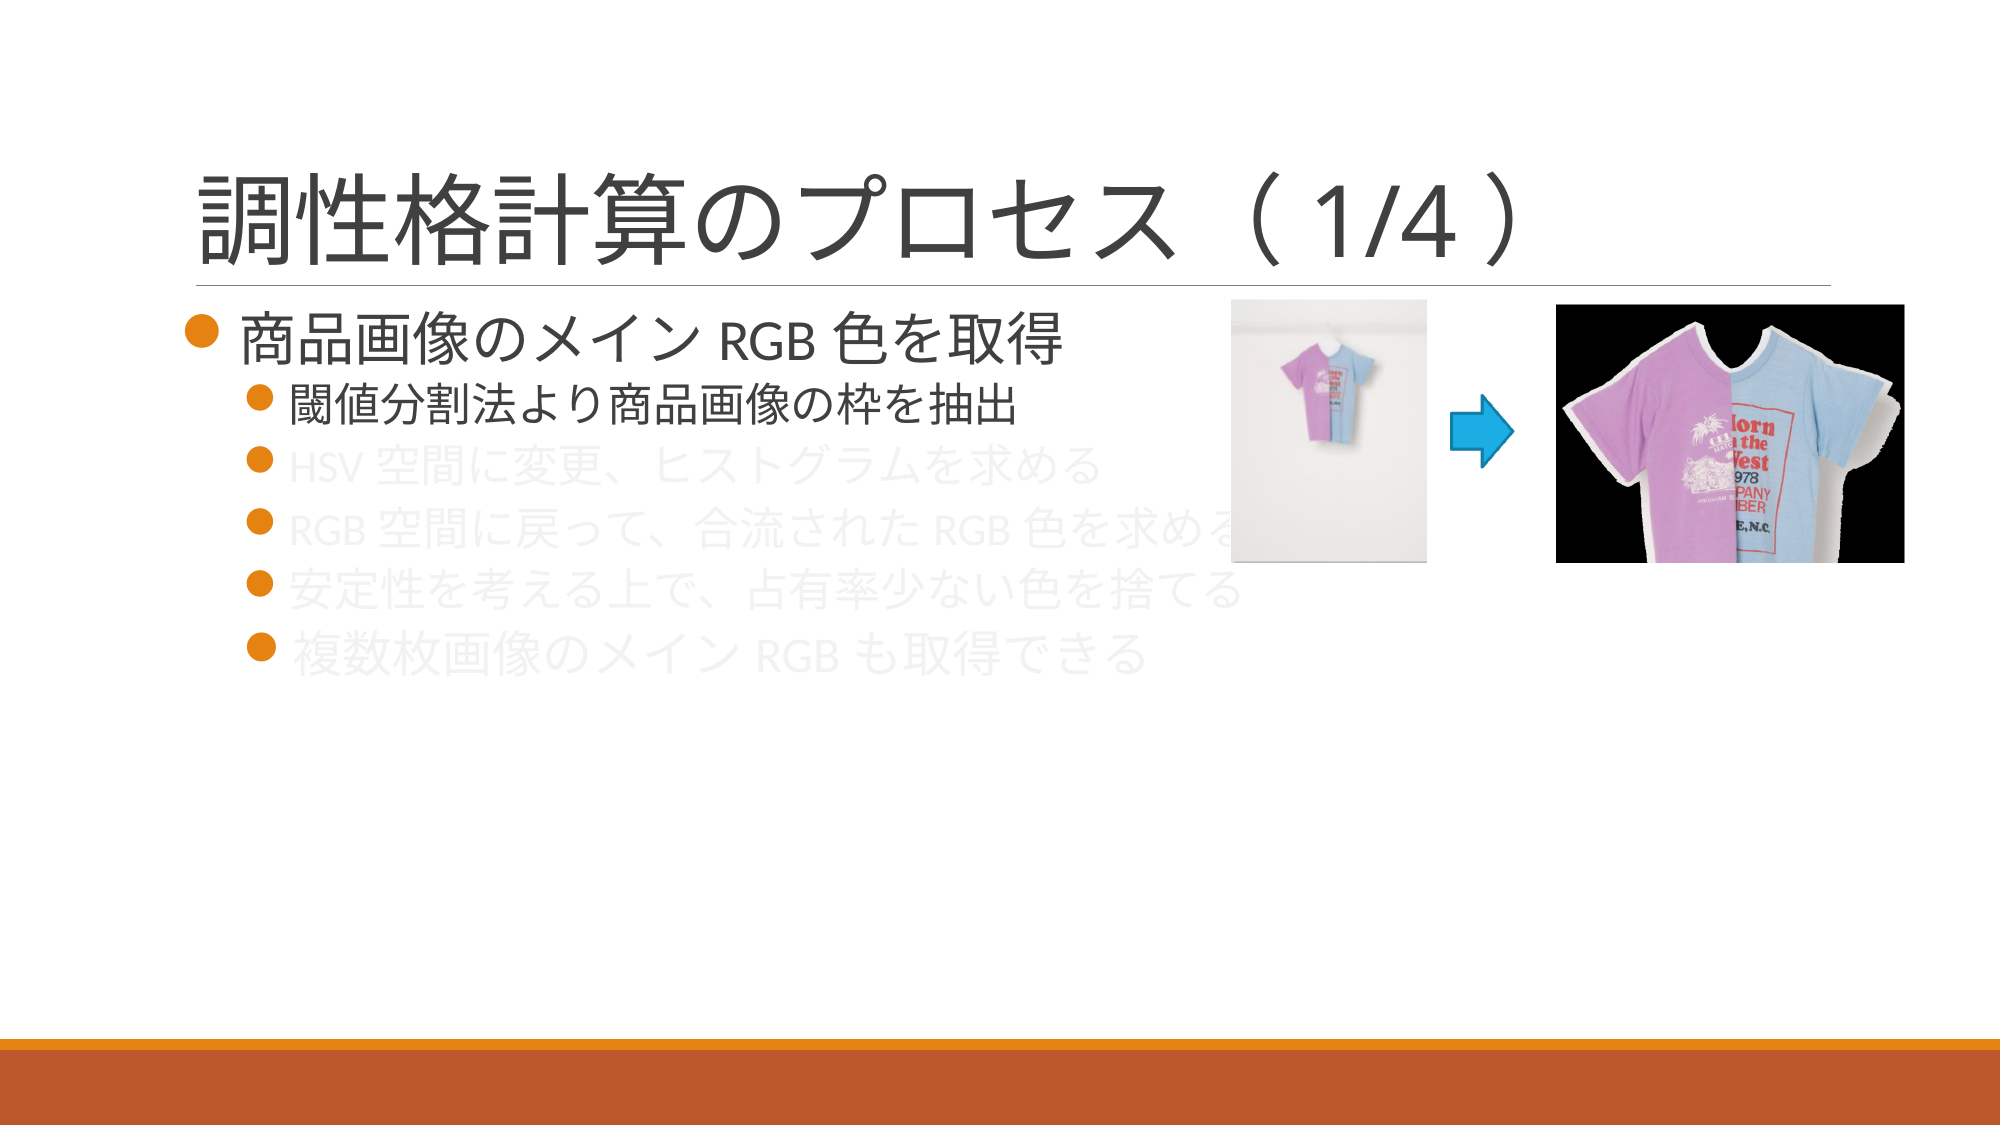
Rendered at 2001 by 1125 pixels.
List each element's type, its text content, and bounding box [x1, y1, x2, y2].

picture [1229, 297, 1906, 563]
title 調性格計算のプロセス（1/4） [180, 47, 1830, 285]
list 商品画像のメインRGB色を取得 閾値分割法より商品画像の枠を抽出 HSV空間に変更、ヒストグラムを求める RGB空間に戻って、合流されたRGB色を求める 安定性を考える上で、占有率少ない色を捨てる 複数枚画像のメインRGBも取得できる [180, 302, 1472, 957]
